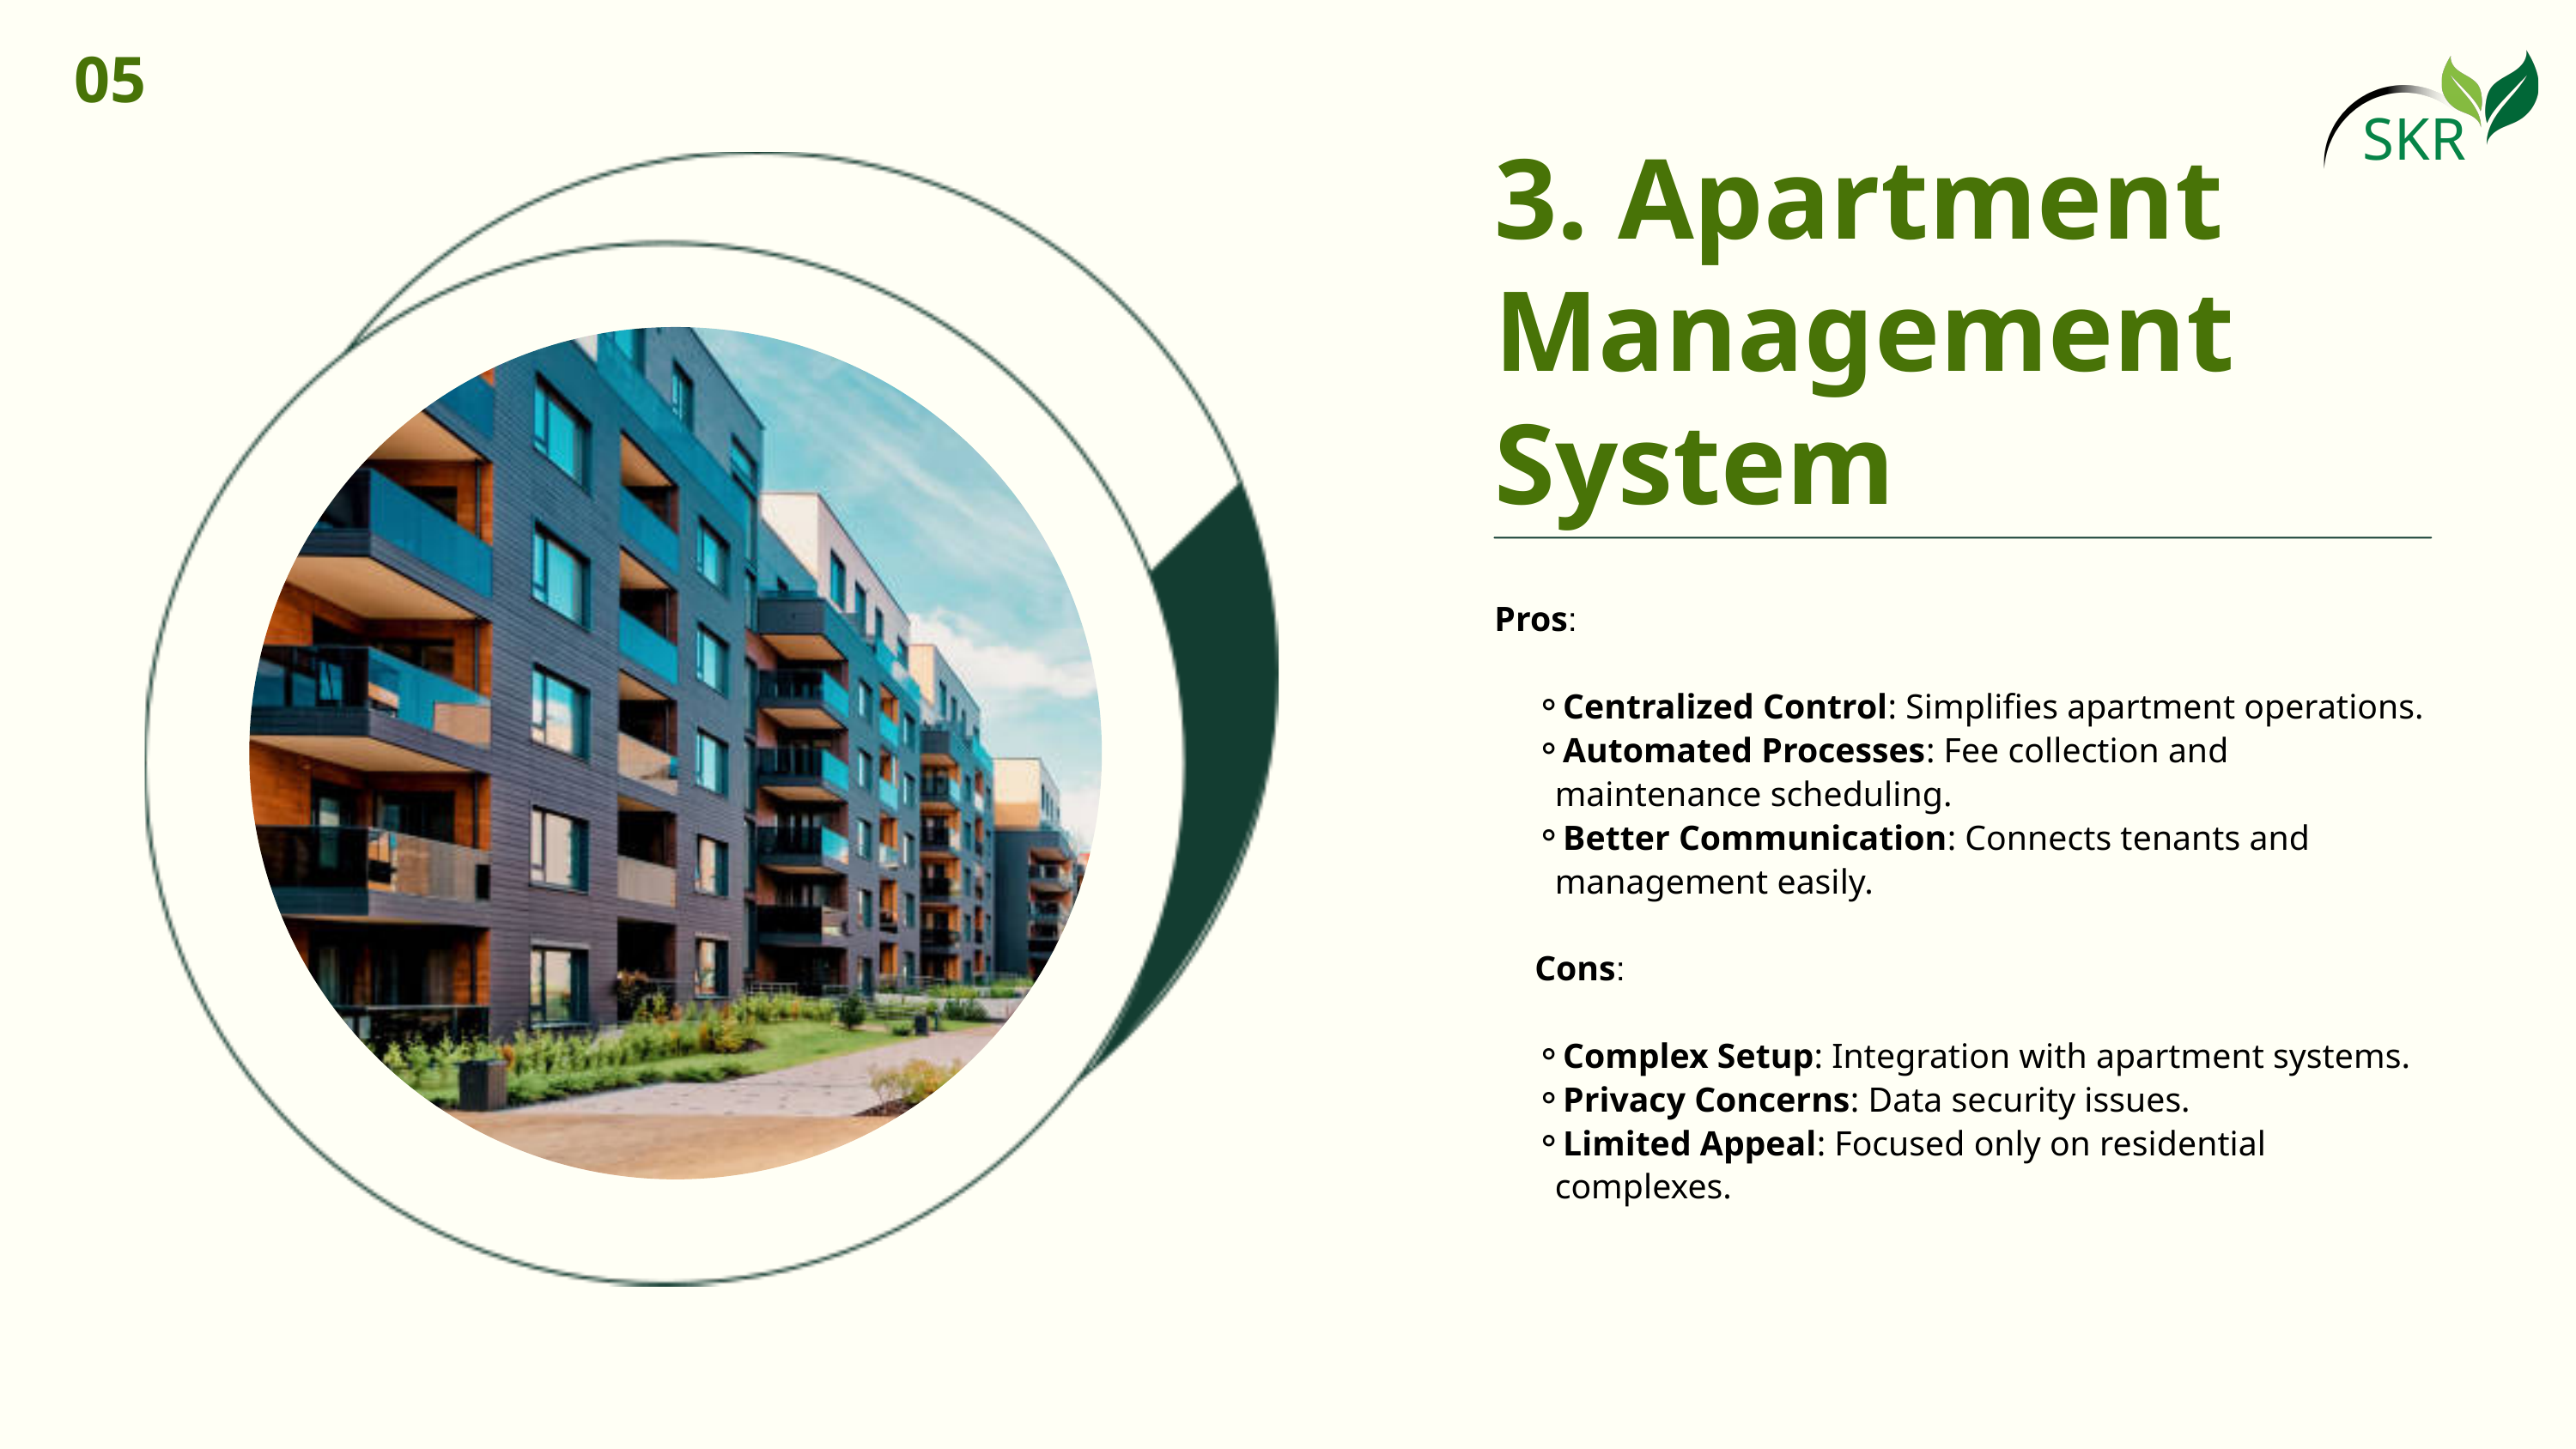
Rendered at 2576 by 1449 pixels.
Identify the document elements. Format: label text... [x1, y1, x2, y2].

text_box [144, 152, 1279, 1287]
text_box Pros: Centralized Control: Simplifies apartment operations. Automated Processes: Fee collection and maintenance scheduling. Better Communication: Connects tenants and management easily. Cons: Complex Setup: Integration with apartment systems. Privacy Concerns: Data security issues. Limited Appeal: Focused only on residential complexes. [1494, 594, 2432, 1206]
text_box [2324, 85, 2441, 128]
text_box [2441, 50, 2539, 145]
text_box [248, 326, 1103, 1180]
text_box 3. Apartment Management System [1494, 128, 2437, 526]
text_box 05 [73, 27, 156, 116]
text_box SKR [2345, 91, 2484, 173]
